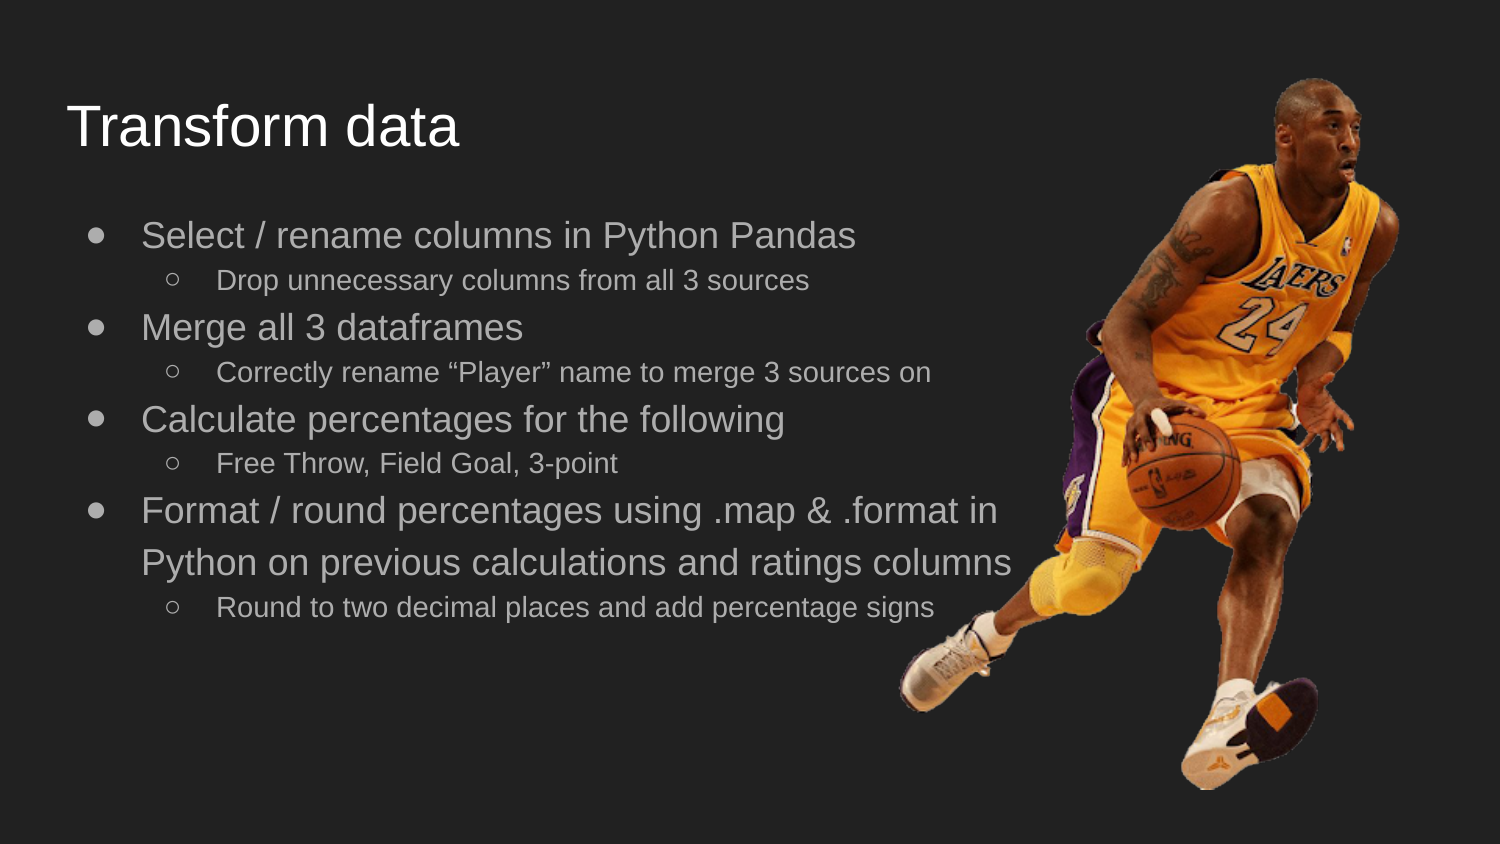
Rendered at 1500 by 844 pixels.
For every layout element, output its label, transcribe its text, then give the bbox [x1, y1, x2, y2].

title Transform data [51, 72, 1449, 167]
list Select / rename columns in Python Pandas Drop unnecessary columns from all 3 sources Merge all 3 dataframes Correctly rename “Player” name to merge 3 sources on Calculate percentages for the following Free Throw, Field Goal, 3-point Format / round percentages using .map & .format in Python on previous calculations and ratings columns Round to two decimal places and add percentage signs [51, 189, 744, 750]
picture [749, 78, 1500, 791]
